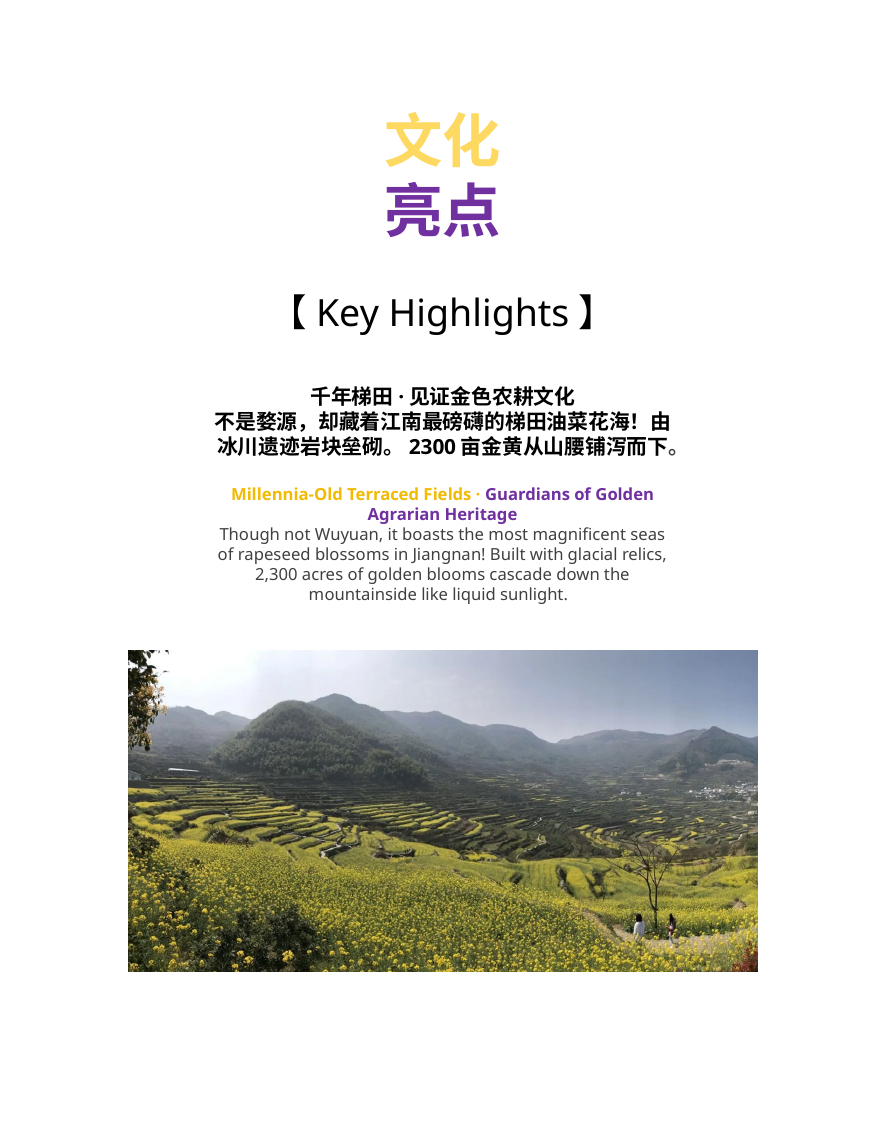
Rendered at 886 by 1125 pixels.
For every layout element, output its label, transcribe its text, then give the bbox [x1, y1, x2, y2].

picture [127, 649, 759, 973]
text_box 文化 亮点 【Key Highlights】 千年梯田·见证金色农耕文化 不是婺源，却藏着江南最磅礴的梯田油菜花海！由冰川遗迹岩块垒砌。2300亩金黄从山腰铺泻而下。 Millennia-Old Terraced Fields · Guardians of Golden Agrarian Heritage Though not Wuyuan, it boasts the most magnificent seas of rapeseed blossoms in Jiangnan! Built with glacial relics, 2,300 acres of golden blooms cascade down the mountainside like liquid sunlight. [194, 21, 691, 649]
